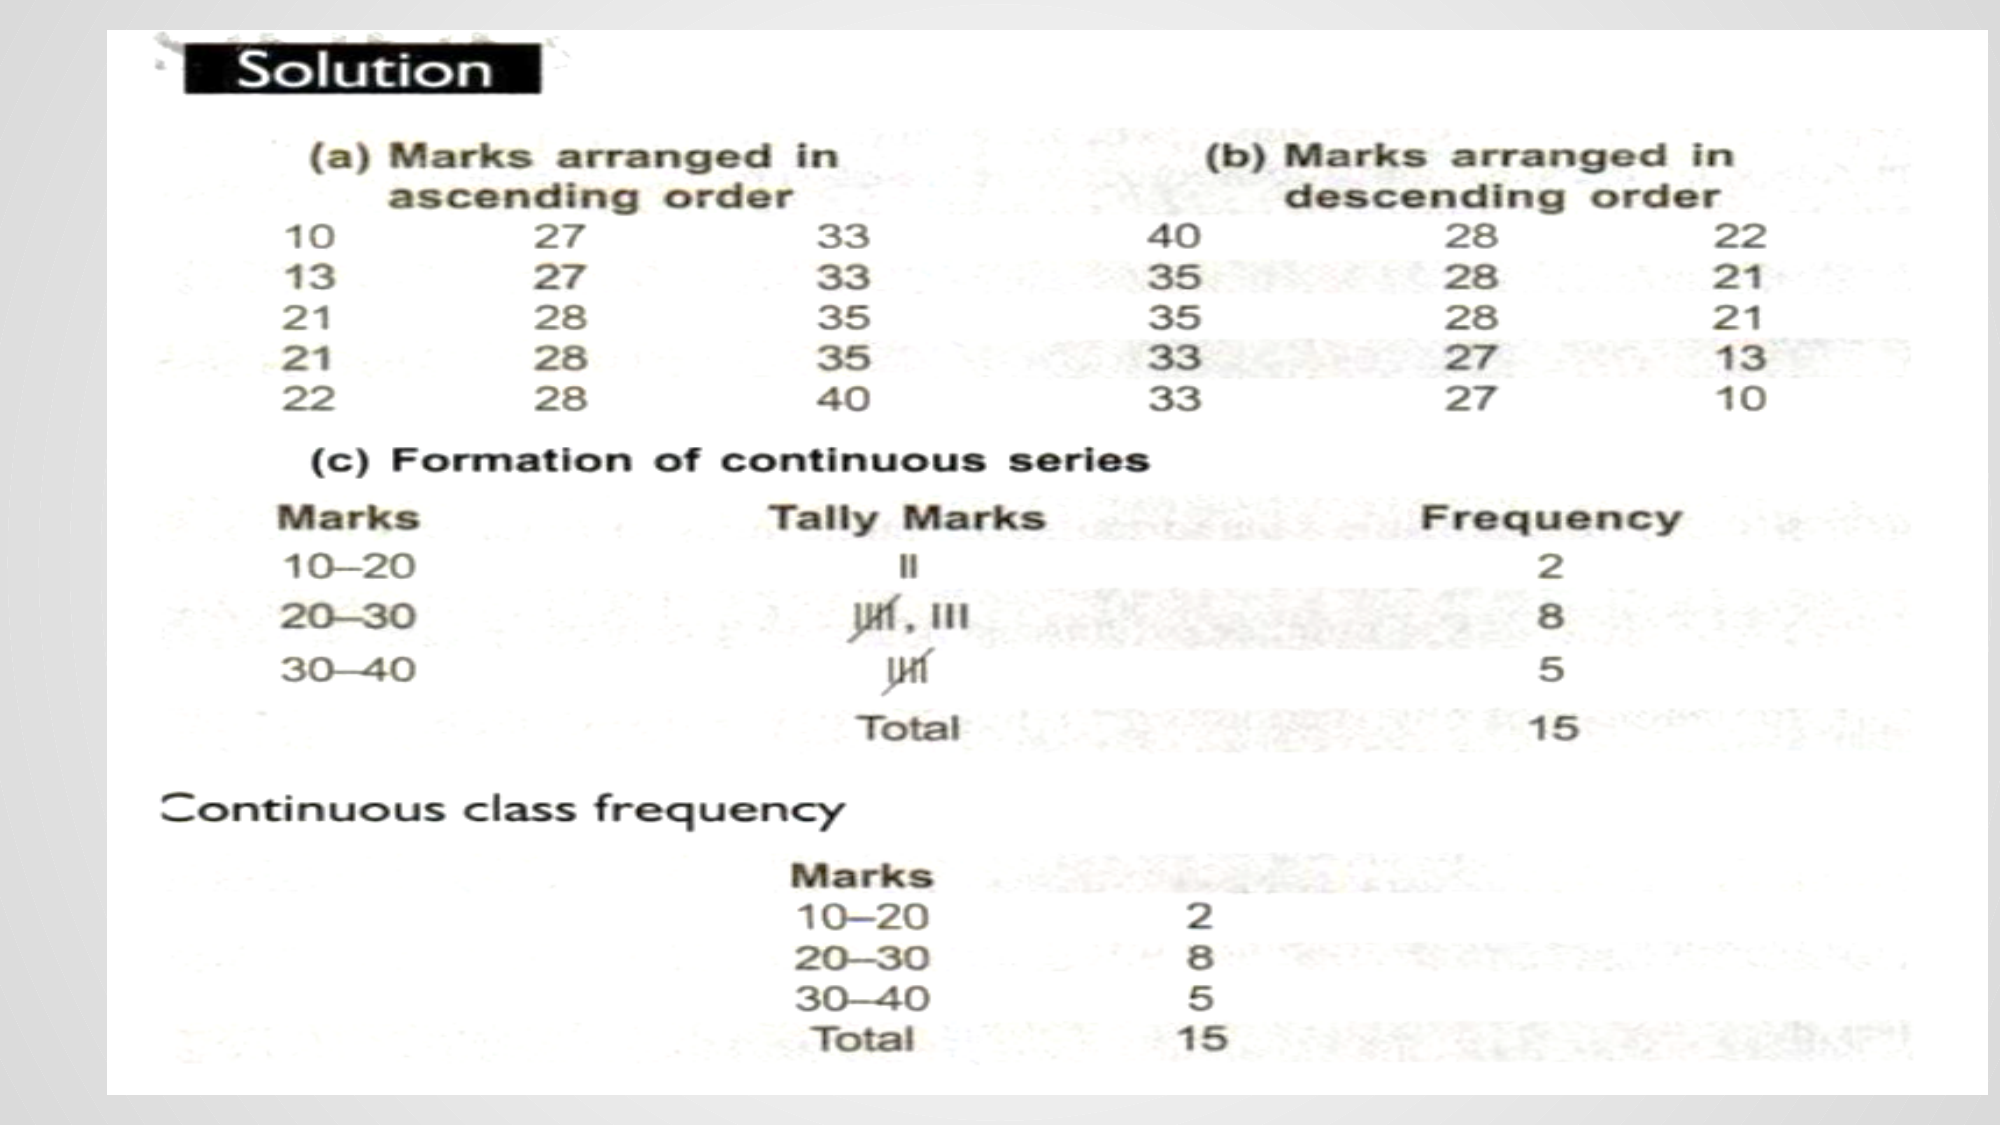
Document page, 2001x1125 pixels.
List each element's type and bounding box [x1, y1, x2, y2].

picture [107, 30, 1988, 1095]
